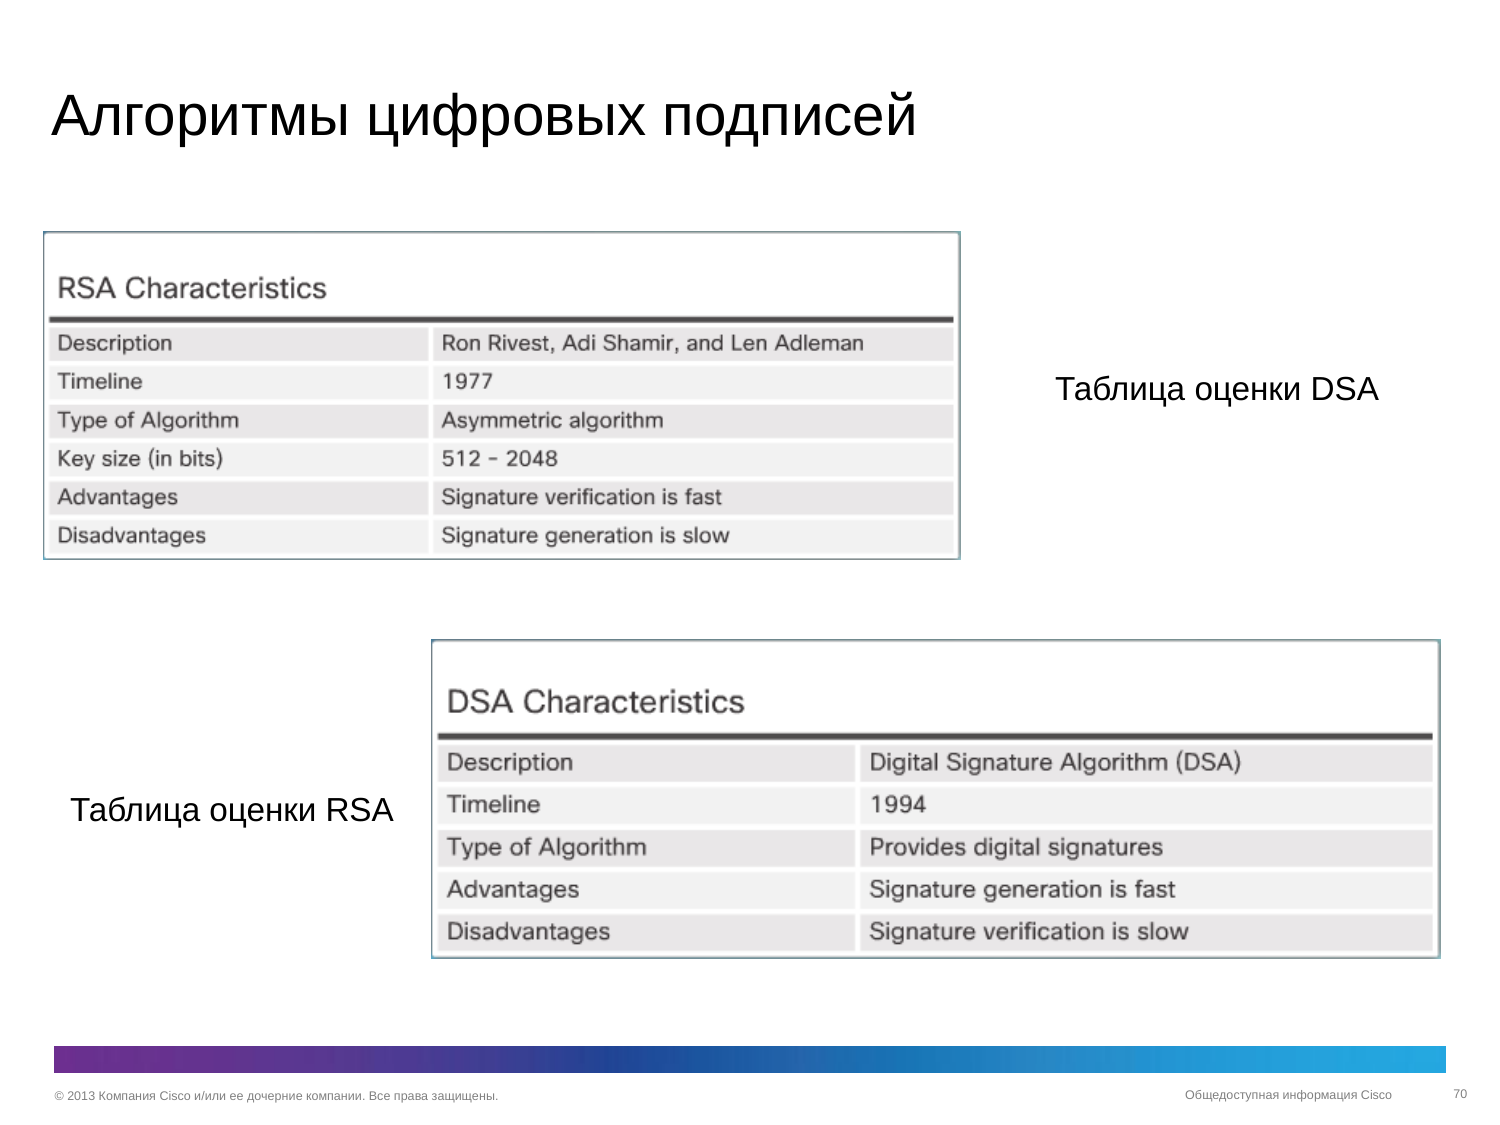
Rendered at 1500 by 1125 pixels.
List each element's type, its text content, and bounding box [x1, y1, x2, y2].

picture [43, 230, 961, 560]
title Алгоритмы цифровых подписей [37, 17, 1489, 155]
picture [54, 1046, 1446, 1073]
picture [430, 638, 1441, 960]
text_box Таблица оценки RSA [55, 783, 425, 849]
text_box Таблица оценки DSA [1040, 362, 1441, 428]
